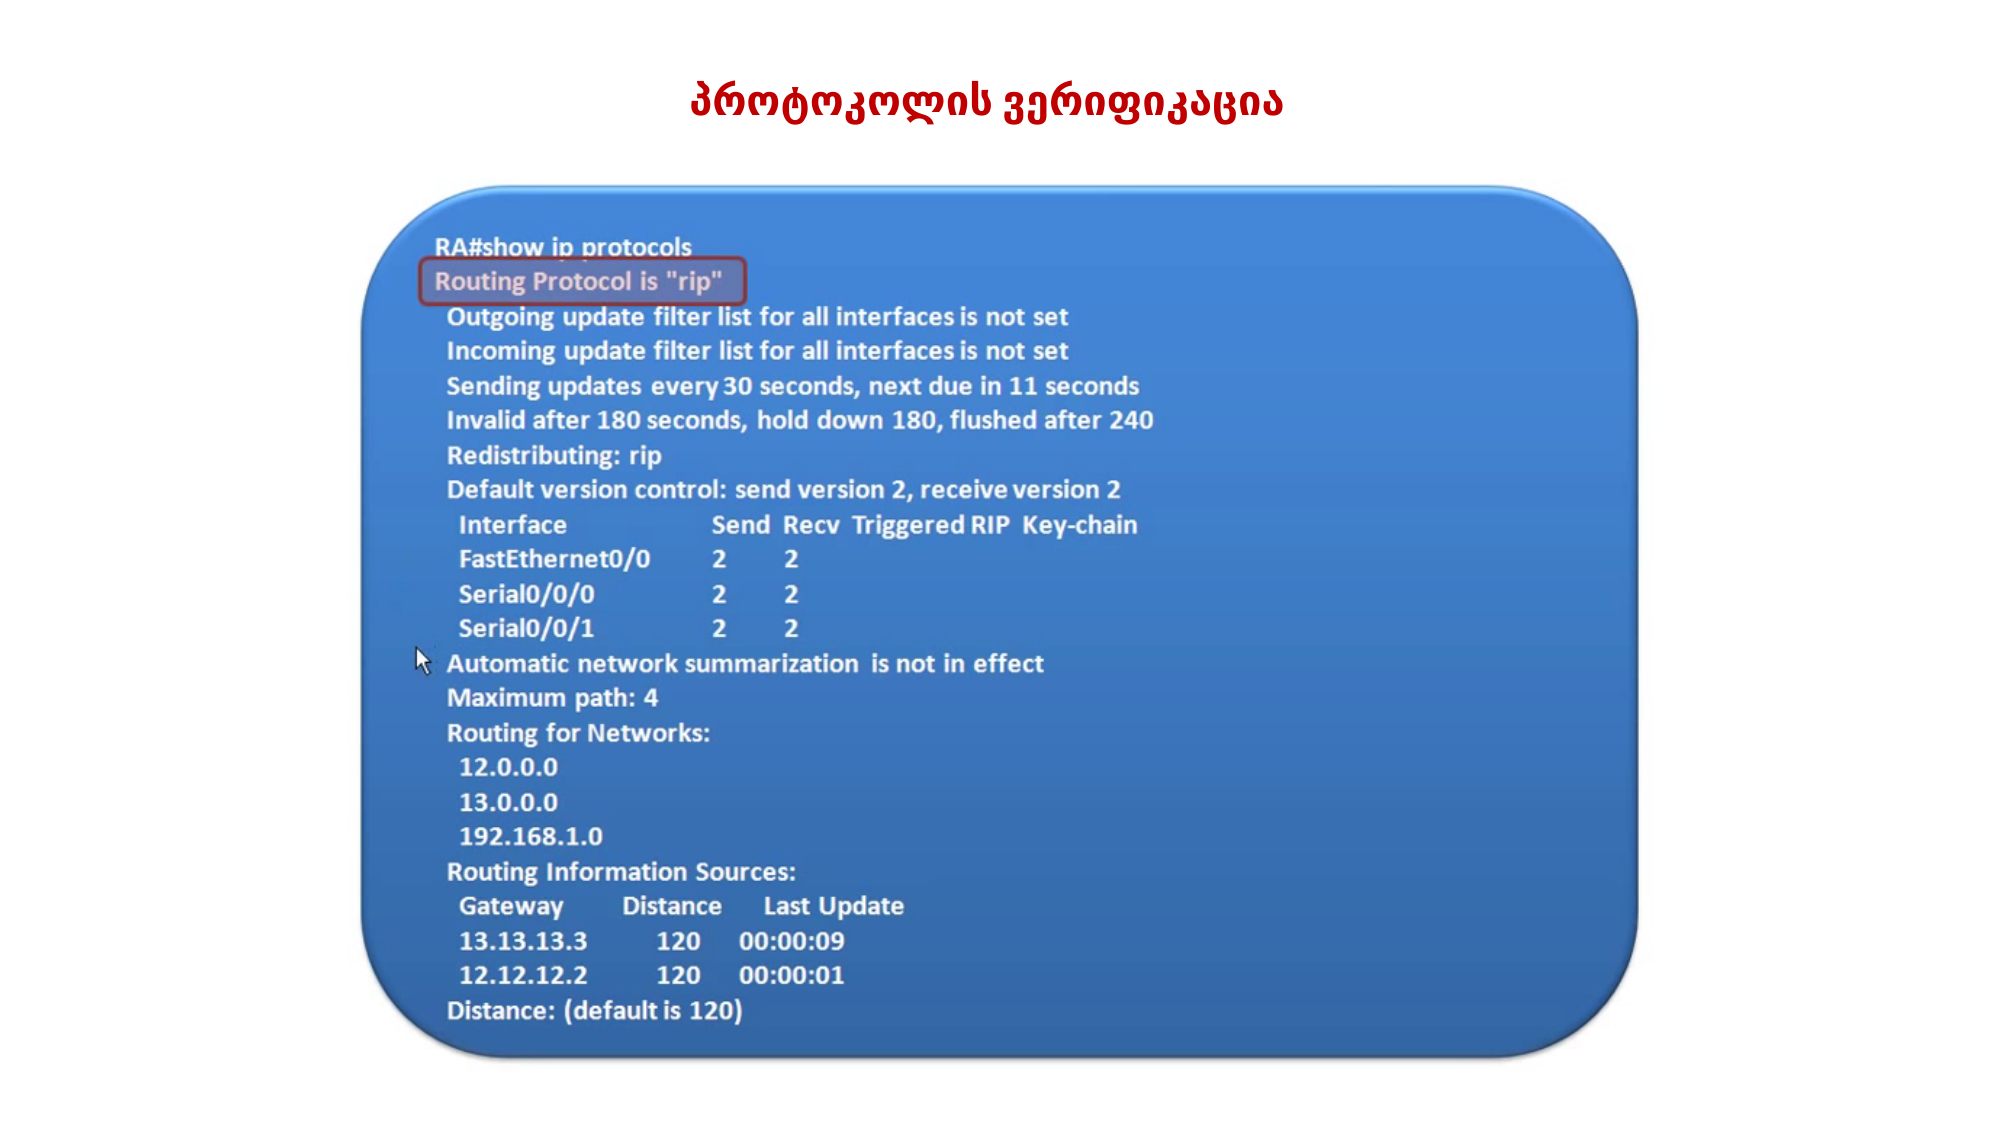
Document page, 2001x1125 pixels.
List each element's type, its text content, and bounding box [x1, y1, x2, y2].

text_box პროტოკოლის ვერიფიკაცია [674, 66, 1300, 131]
picture [304, 173, 1697, 1093]
